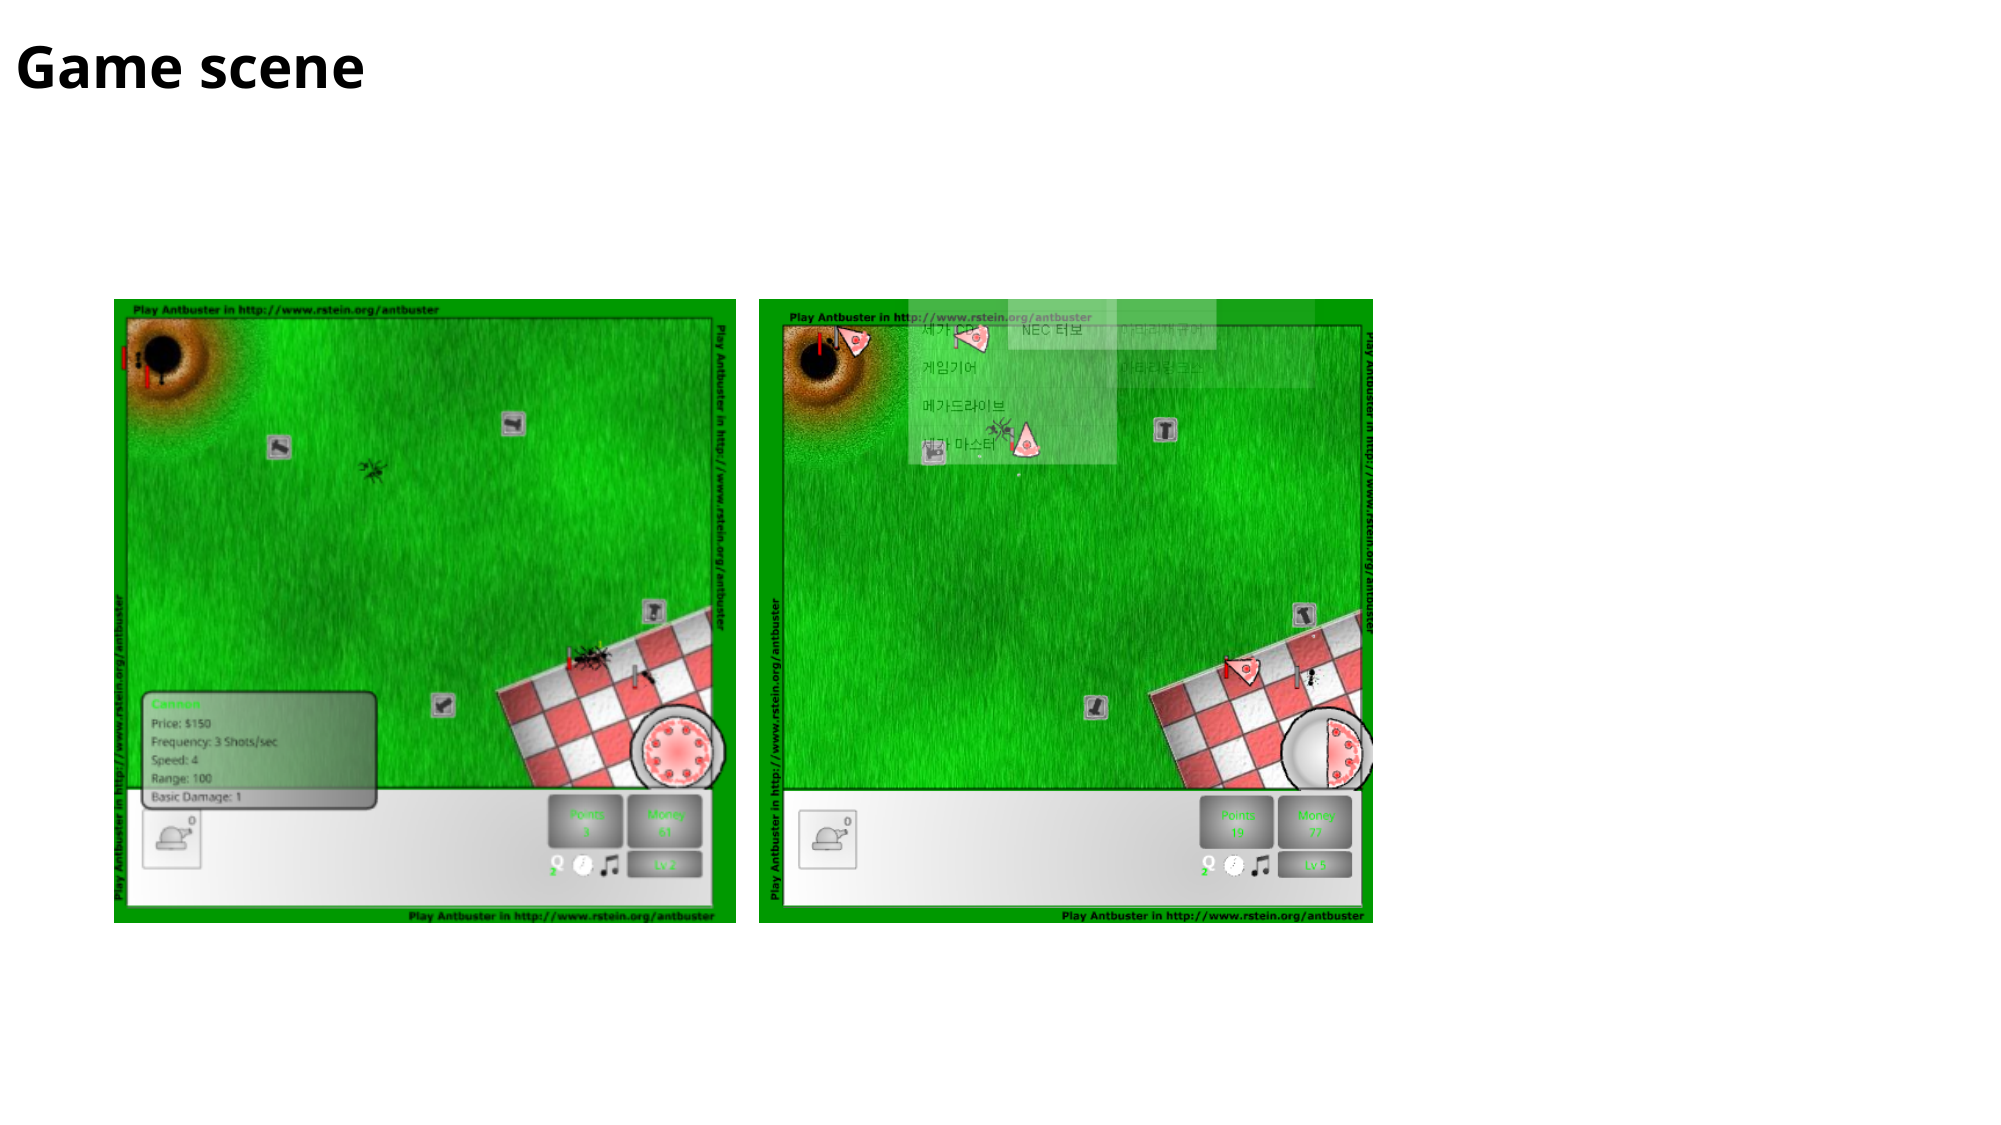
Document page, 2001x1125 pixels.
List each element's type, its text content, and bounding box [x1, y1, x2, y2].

picture [113, 299, 736, 923]
text_box Game scene [0, 0, 1725, 139]
picture [759, 299, 1373, 923]
